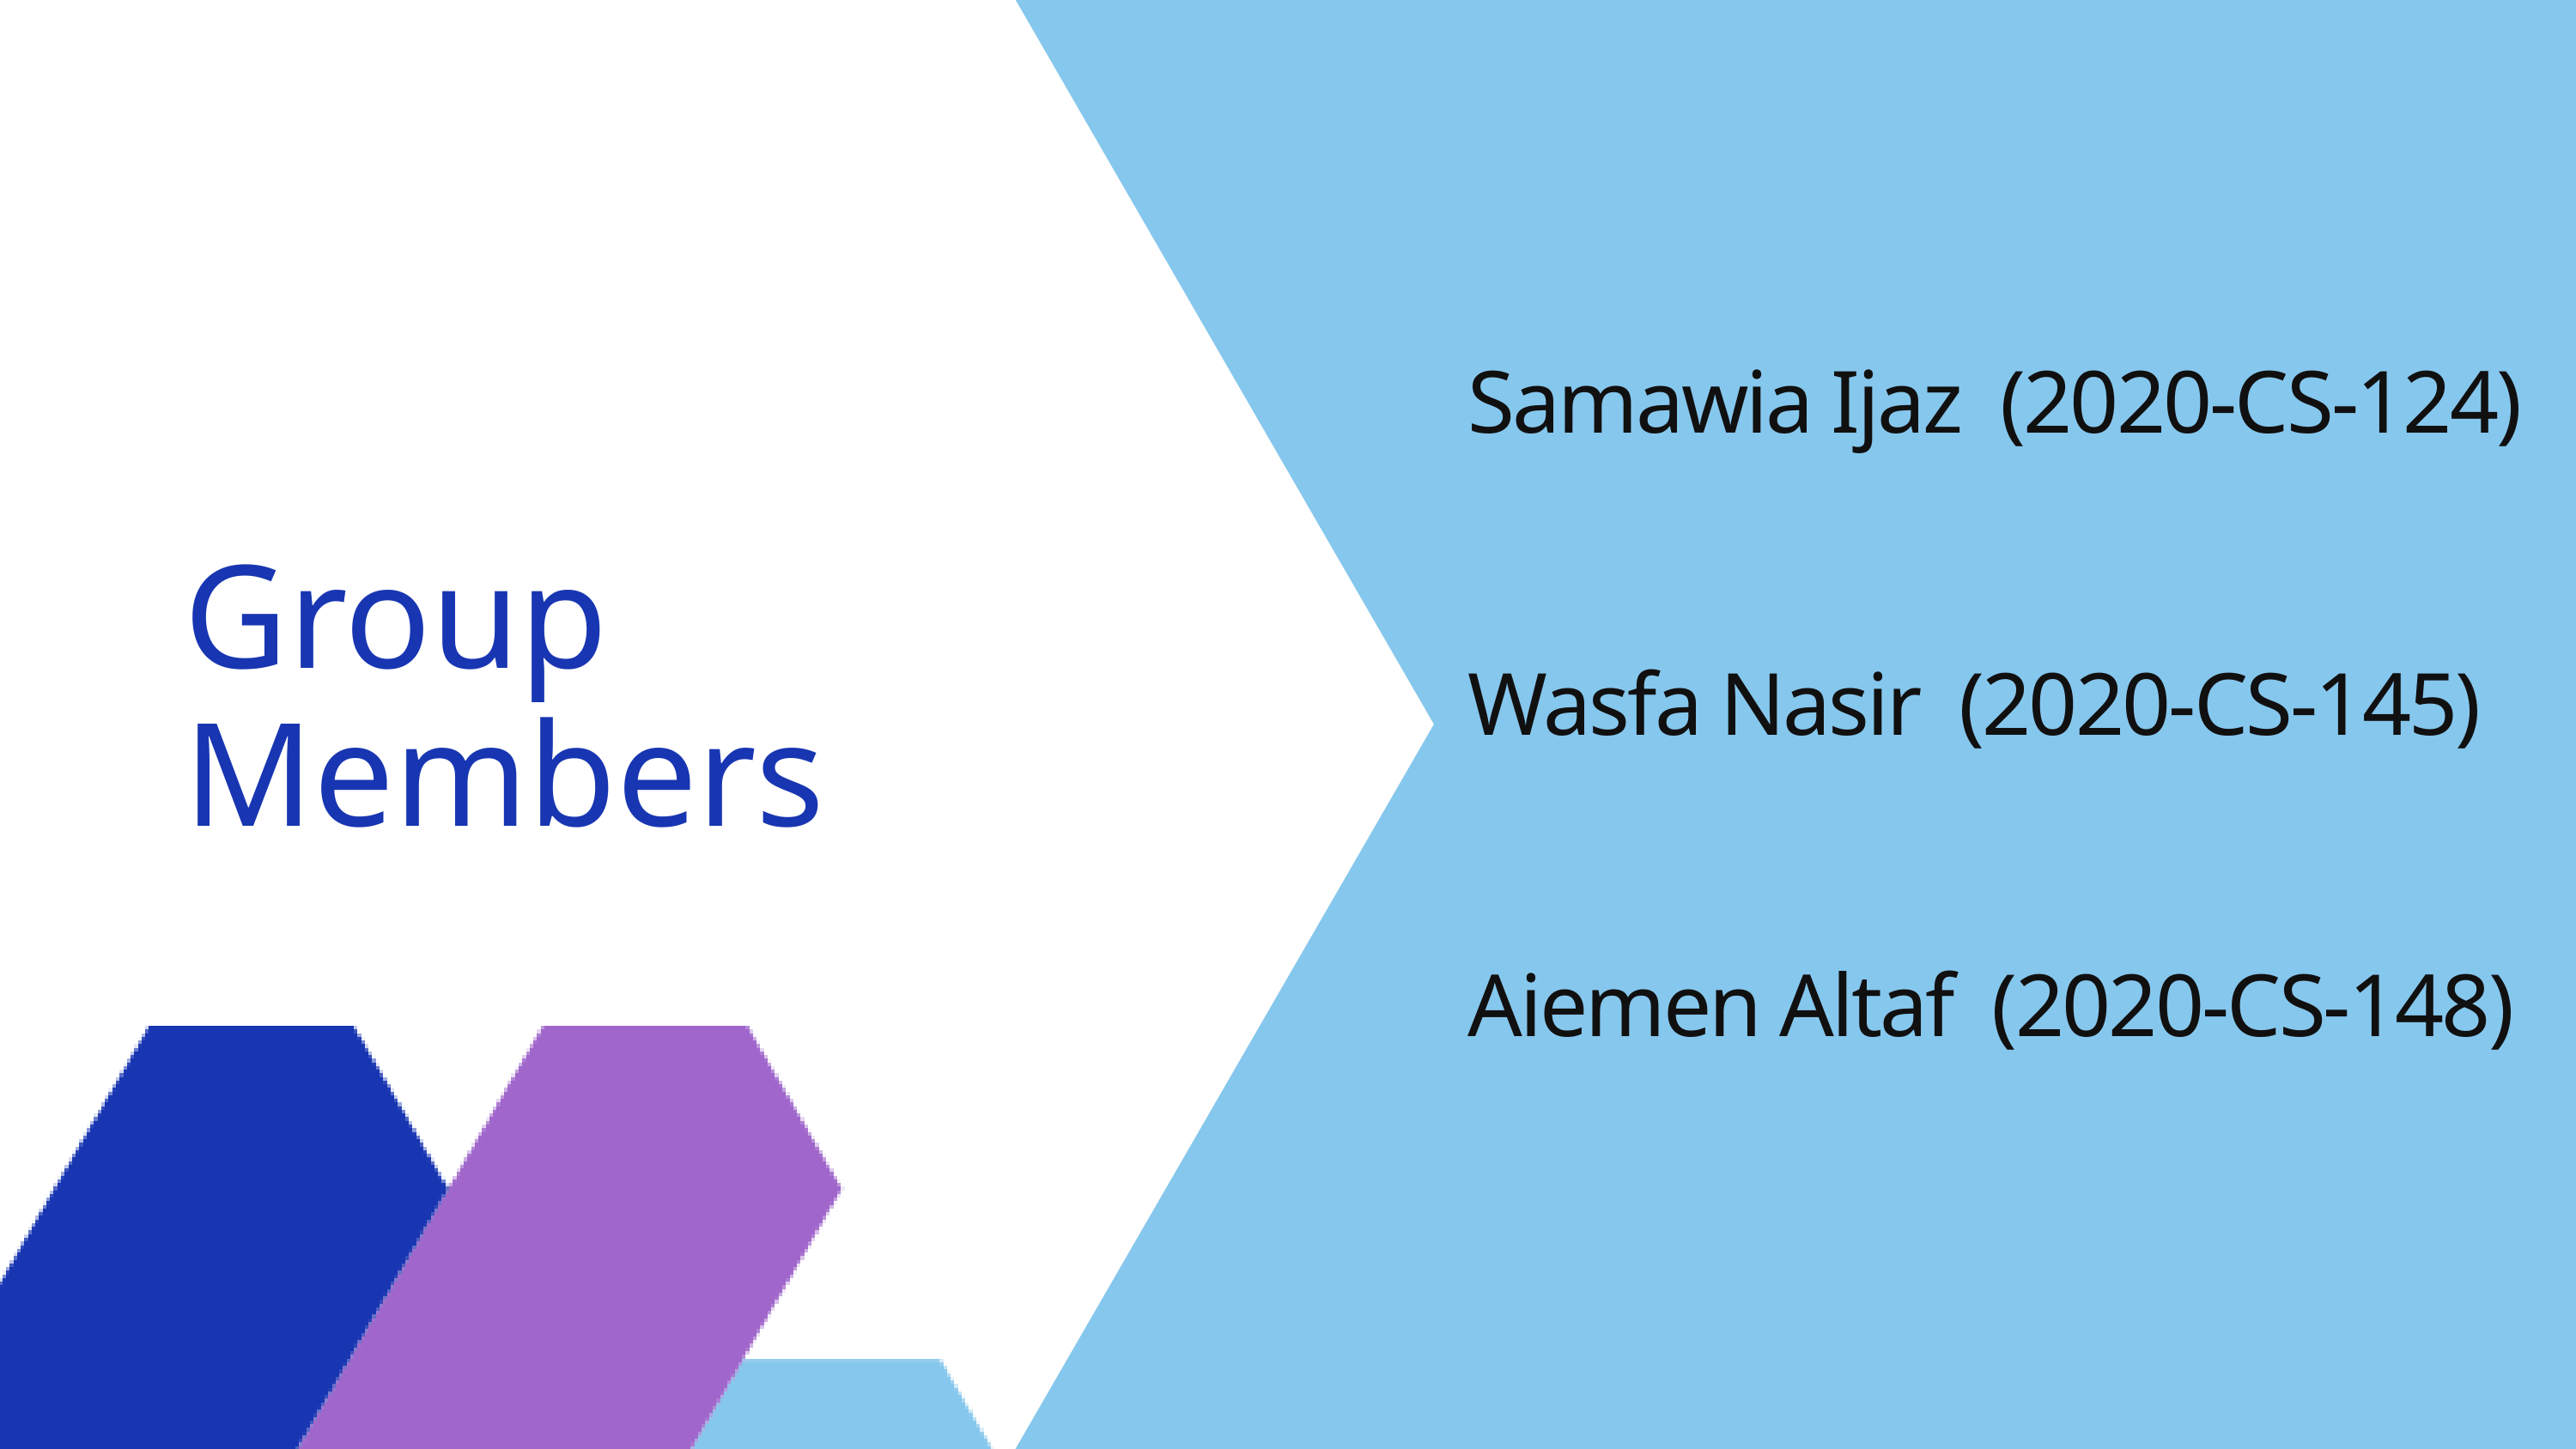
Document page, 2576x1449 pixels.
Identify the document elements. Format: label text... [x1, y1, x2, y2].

text_box Aiemen Altaf (2020-CS-148) [1467, 925, 2525, 1054]
text_box Wasfa Nasir (2020-CS-145) [1467, 623, 2525, 753]
picture [0, 1026, 1039, 1449]
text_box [0, 0, 1434, 1449]
text_box Samawia Ijaz (2020-CS-124) [1467, 322, 2525, 452]
